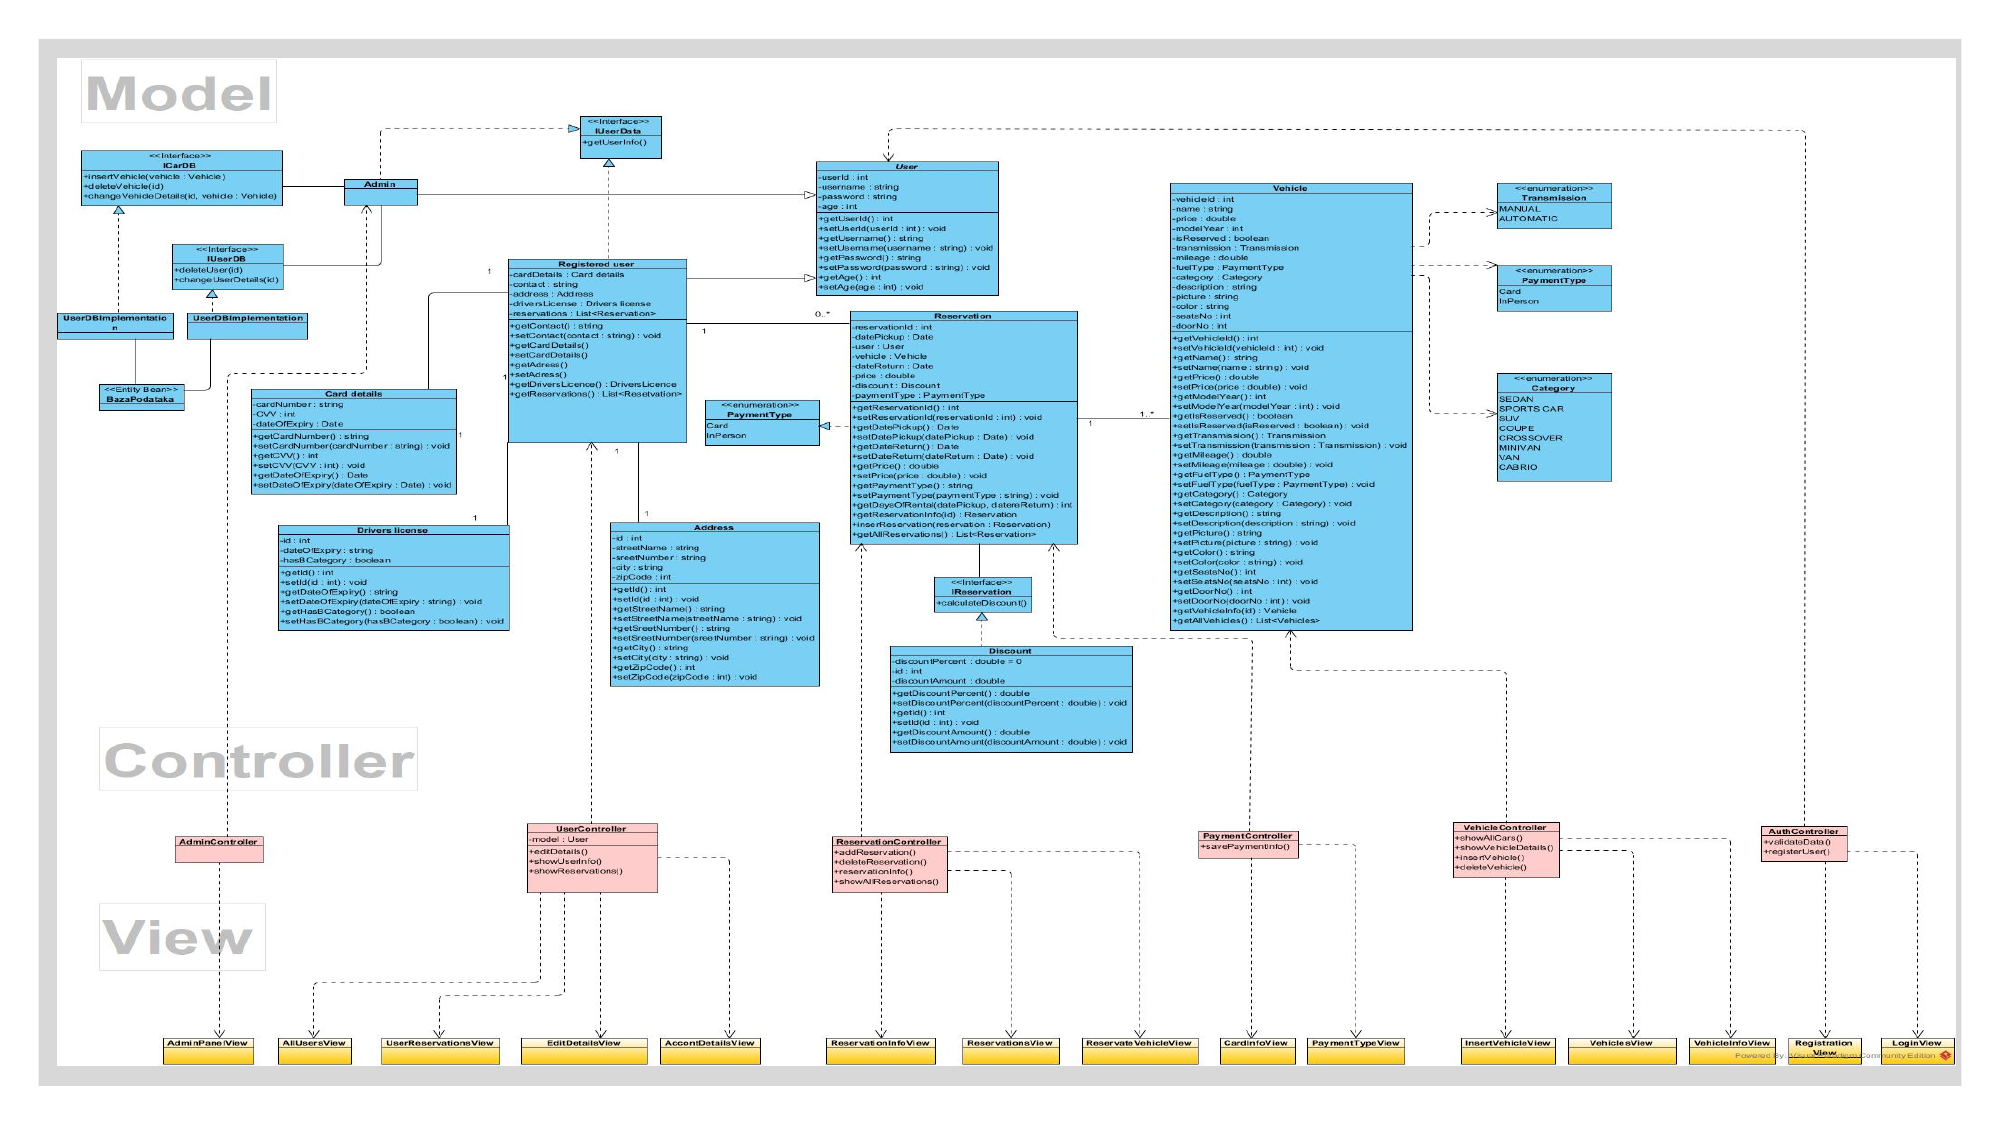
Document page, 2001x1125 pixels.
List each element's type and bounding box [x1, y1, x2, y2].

list [57, 58, 1956, 1066]
